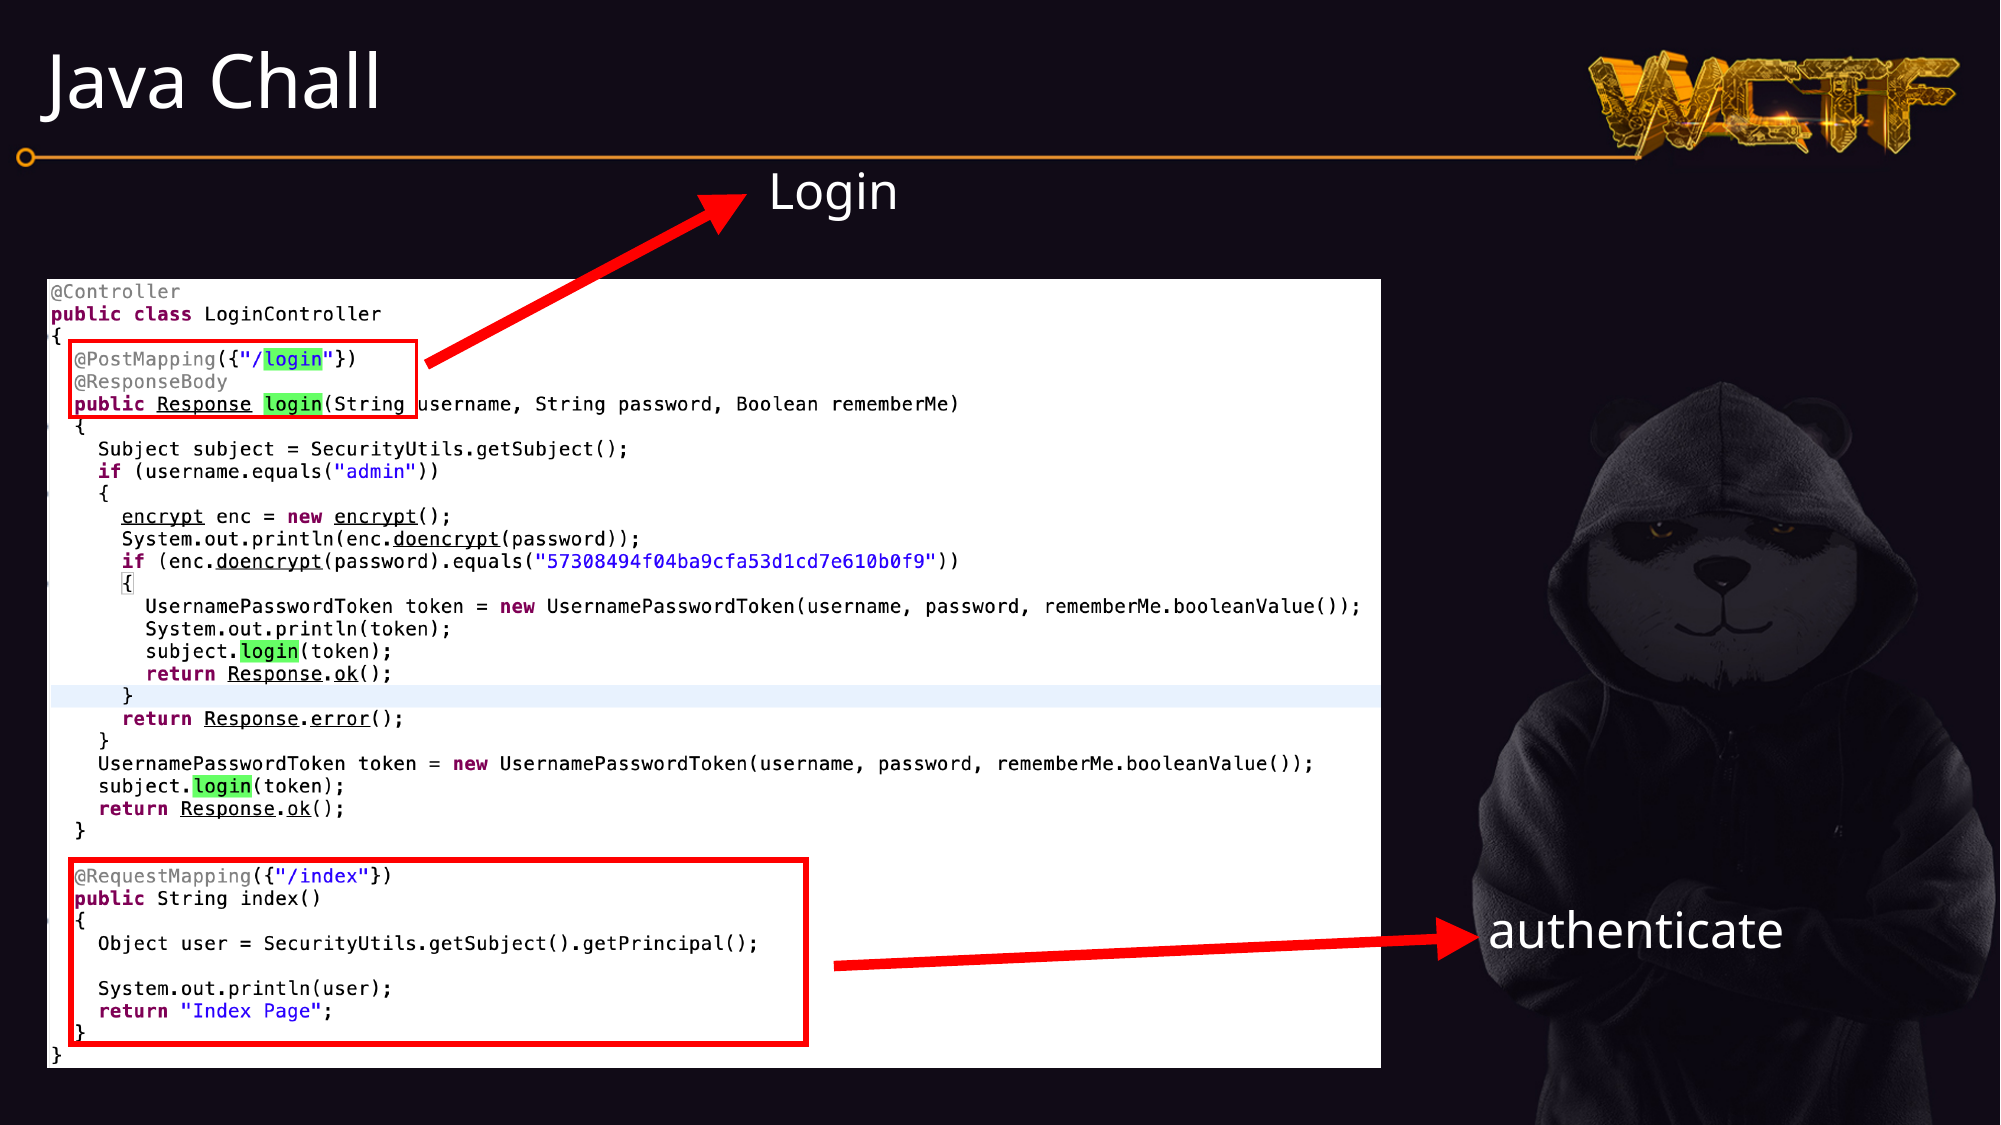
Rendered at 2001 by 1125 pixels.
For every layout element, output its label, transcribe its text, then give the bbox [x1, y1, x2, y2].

text_box [576, 194, 747, 279]
picture [0, 0, 2000, 1125]
text_box [1381, 917, 1473, 961]
text_box authenticate [1473, 891, 1800, 966]
text_box Login [753, 152, 915, 228]
text_box Java Chall [31, 26, 398, 131]
